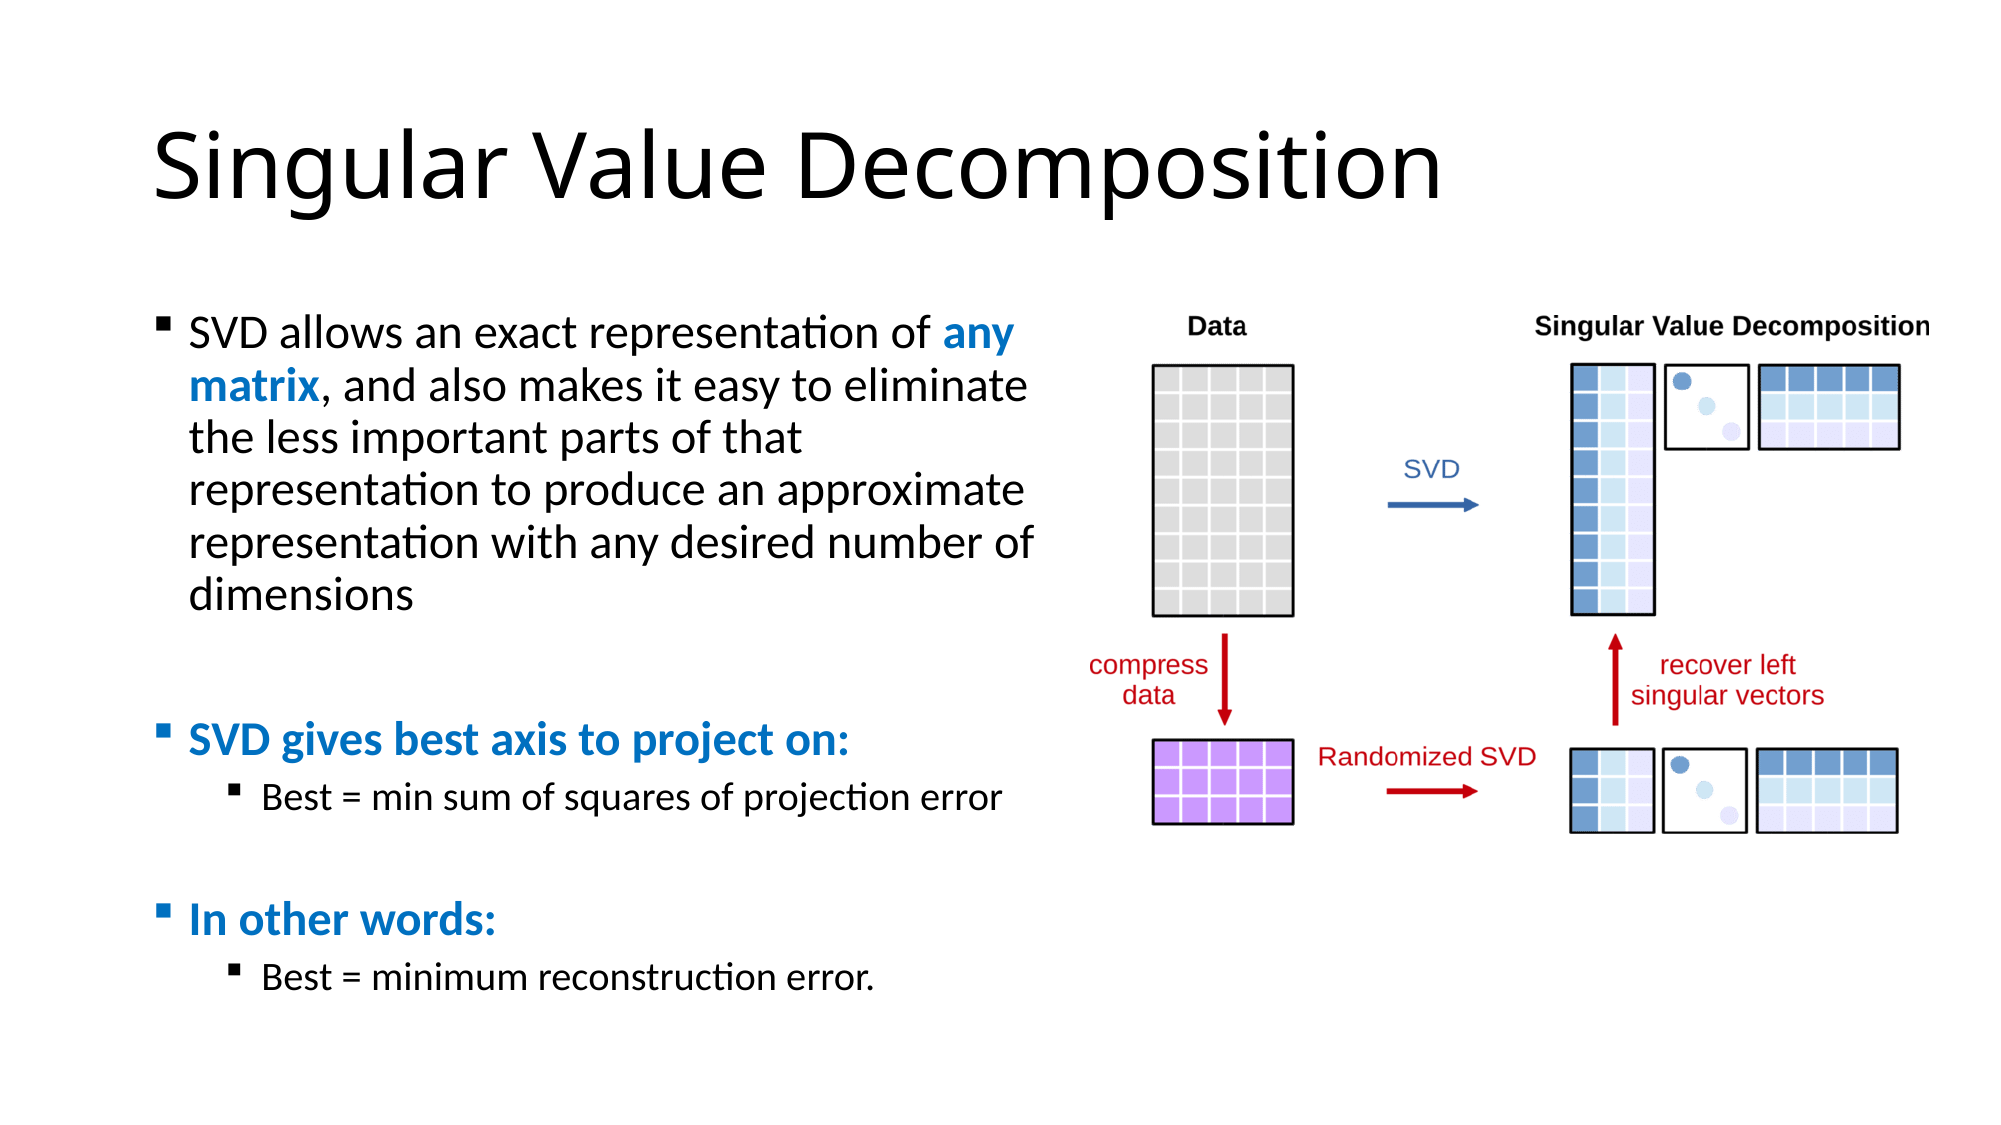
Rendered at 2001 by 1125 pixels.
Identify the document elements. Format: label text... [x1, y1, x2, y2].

list SVD allows an exact representation of any matrix, and also makes it easy to eliminate the less important parts of that representation to produce an approximate representation with any desired number of dimensions SVD gives best axis to project on: Best = min sum of squares of projection error In other words: Best = minimum reconstruction error. [137, 299, 1106, 1014]
picture [1090, 315, 1929, 834]
title Singular Value Decomposition [137, 59, 1863, 278]
